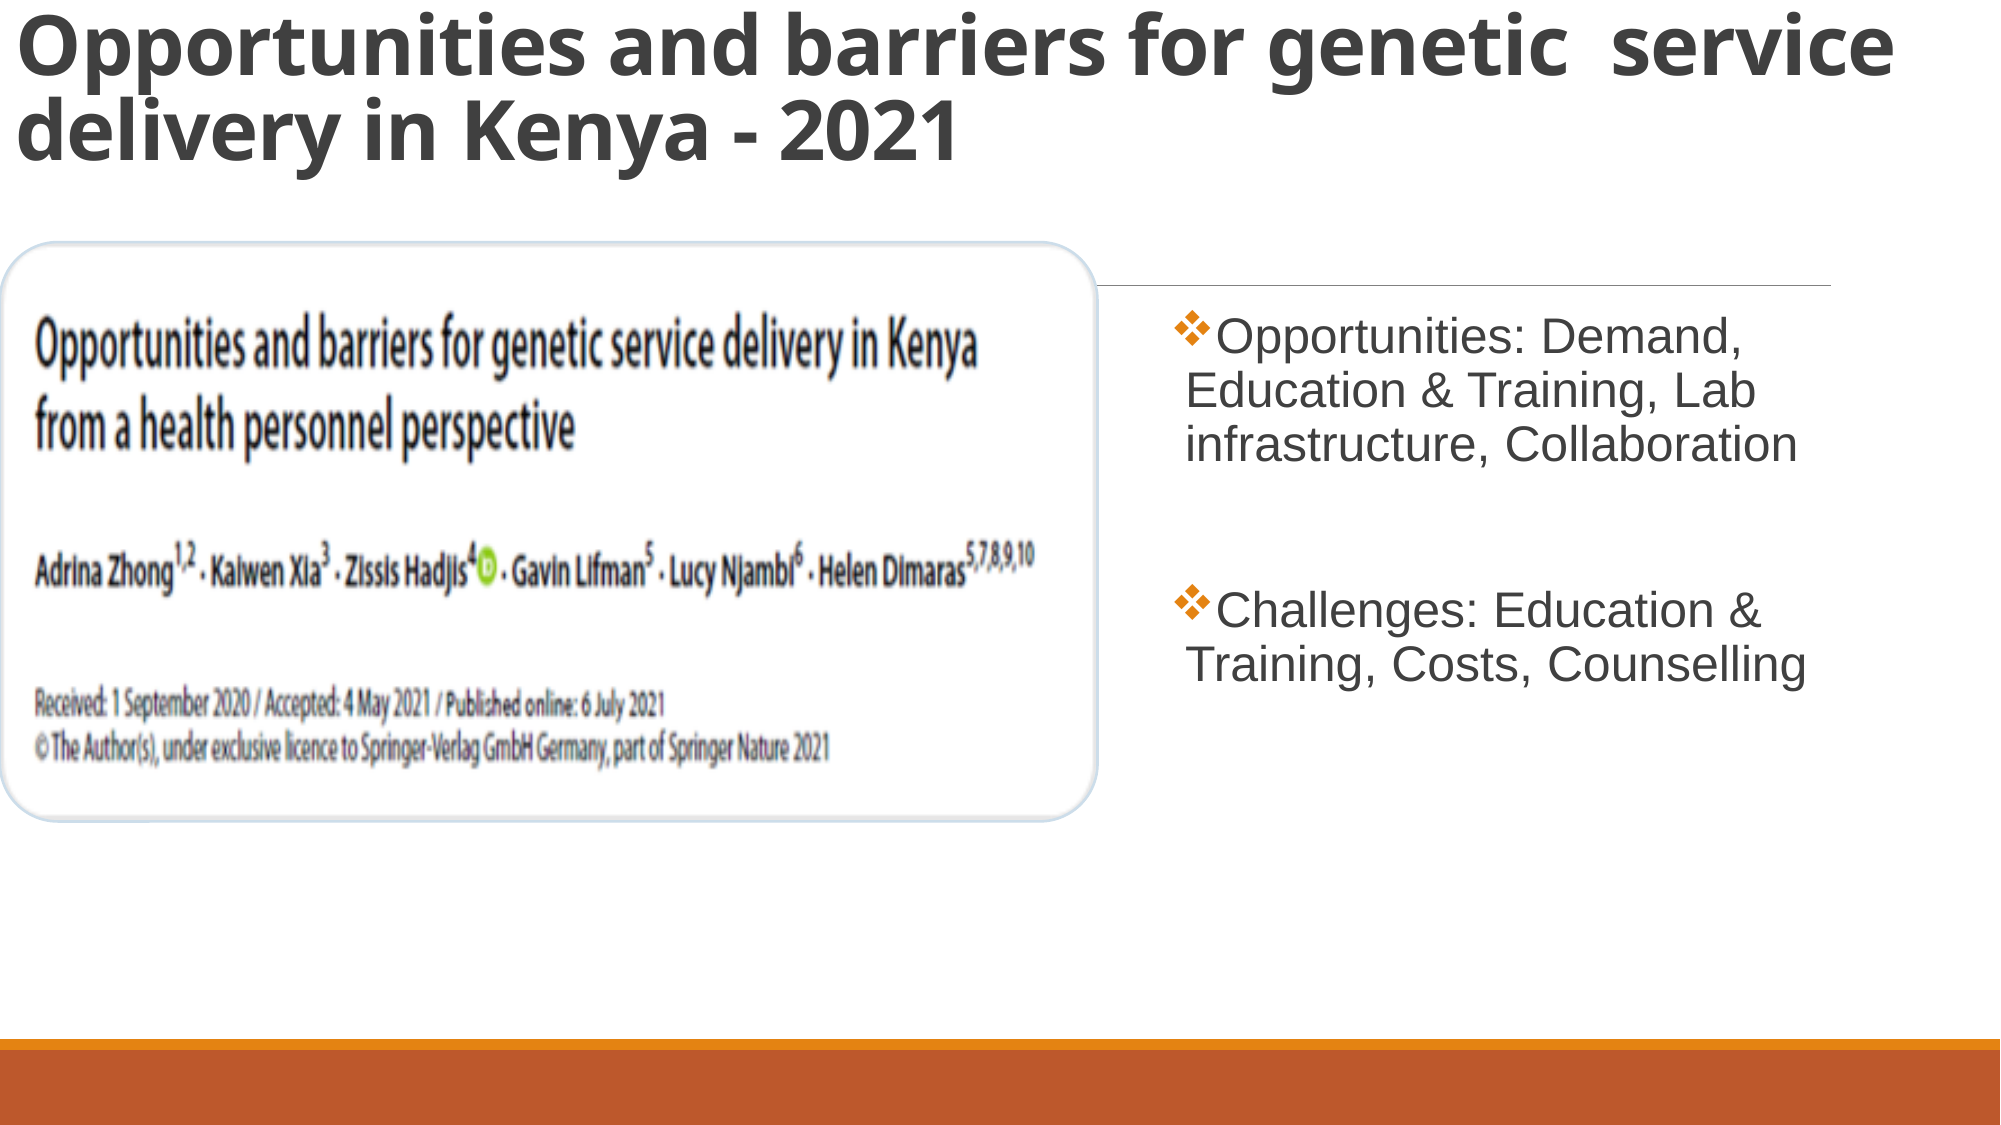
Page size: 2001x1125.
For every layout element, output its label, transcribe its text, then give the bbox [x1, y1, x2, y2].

text_box [0, 240, 1099, 823]
title Opportunities and barriers for genetic service delivery in Kenya - 2021 [0, 16, 2000, 285]
list Opportunities: Demand, Education & Training, Lab infrastructure, Collaboration Challenges: Education & Training, Costs, Counselling [1170, 302, 1840, 963]
